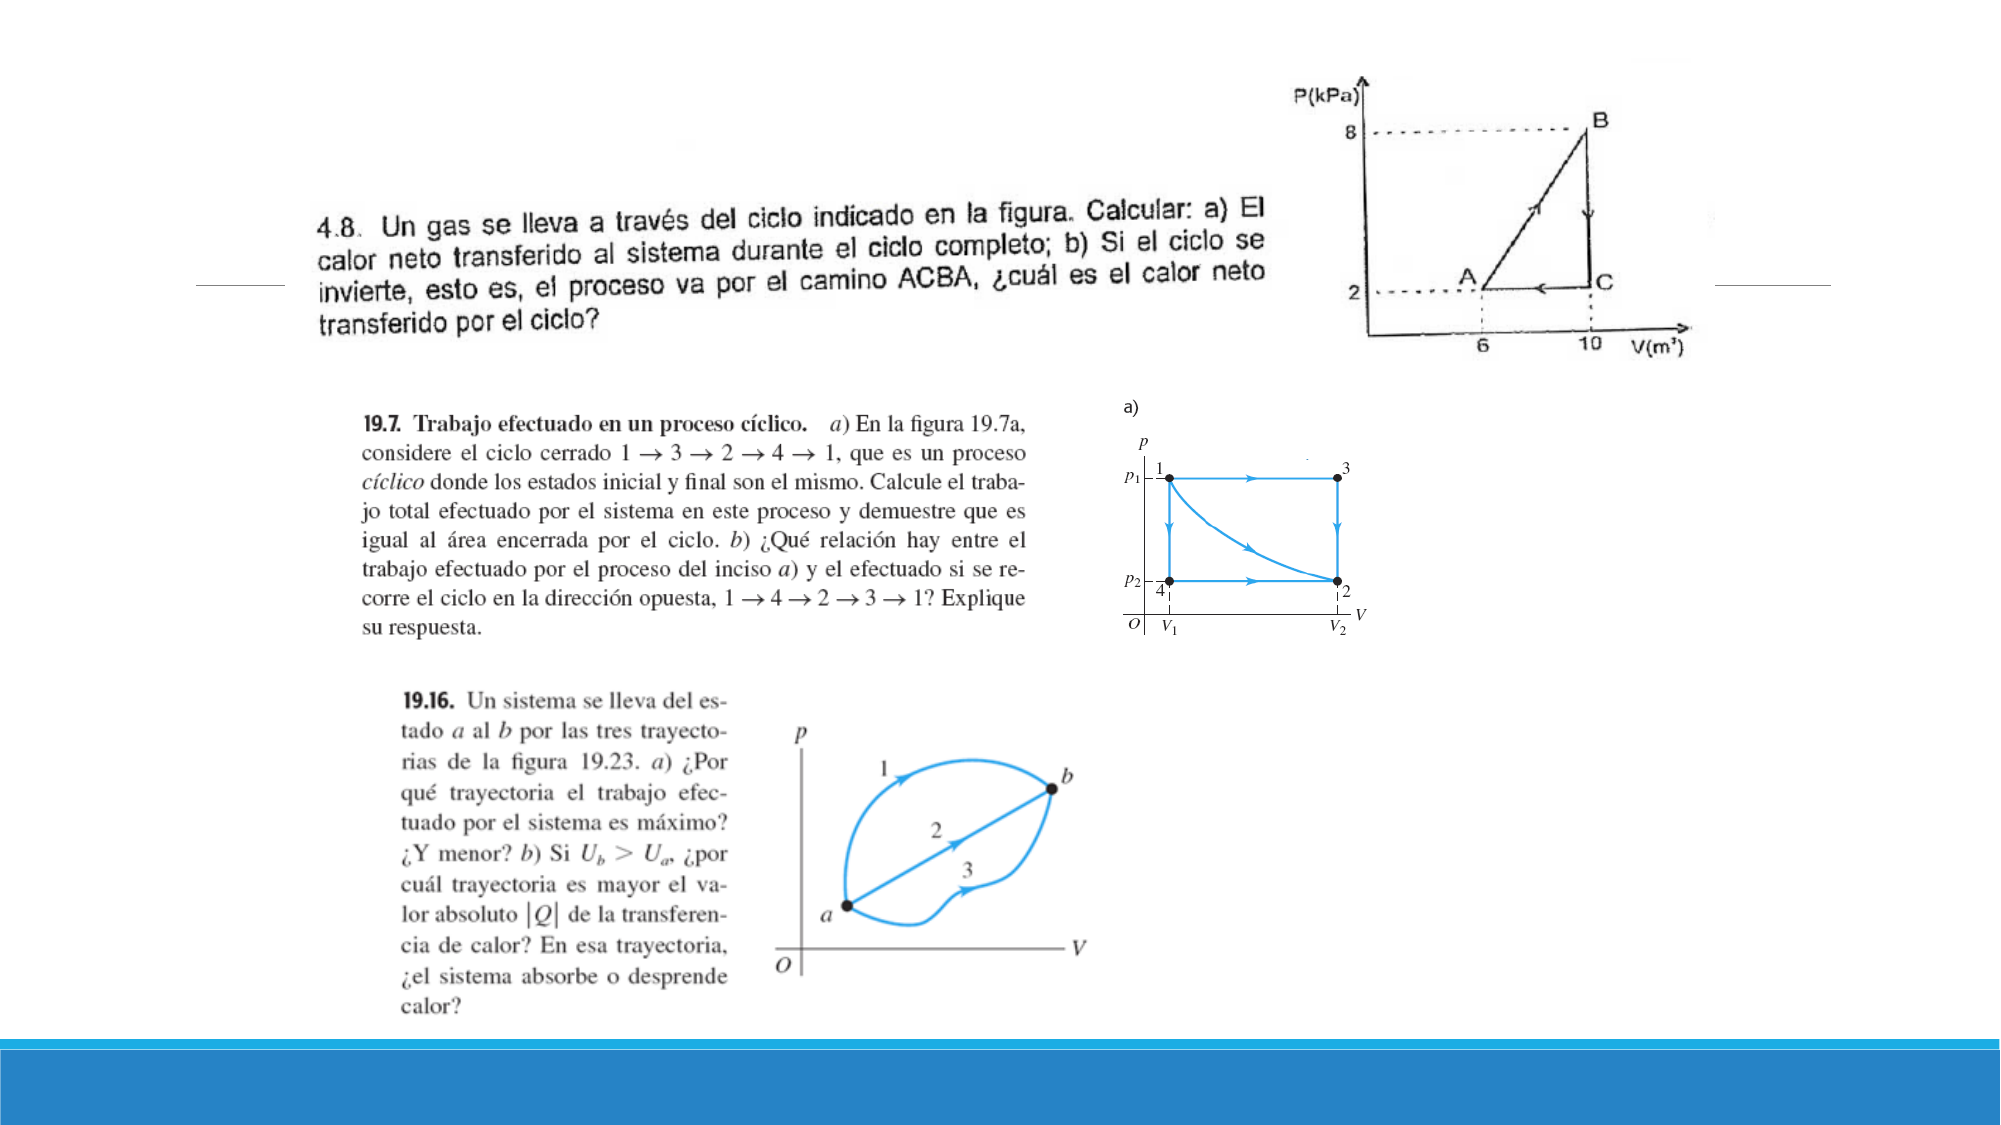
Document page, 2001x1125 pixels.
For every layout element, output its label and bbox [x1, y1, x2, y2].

picture [366, 386, 1407, 1035]
picture [284, 58, 1716, 372]
picture [354, 409, 1036, 646]
